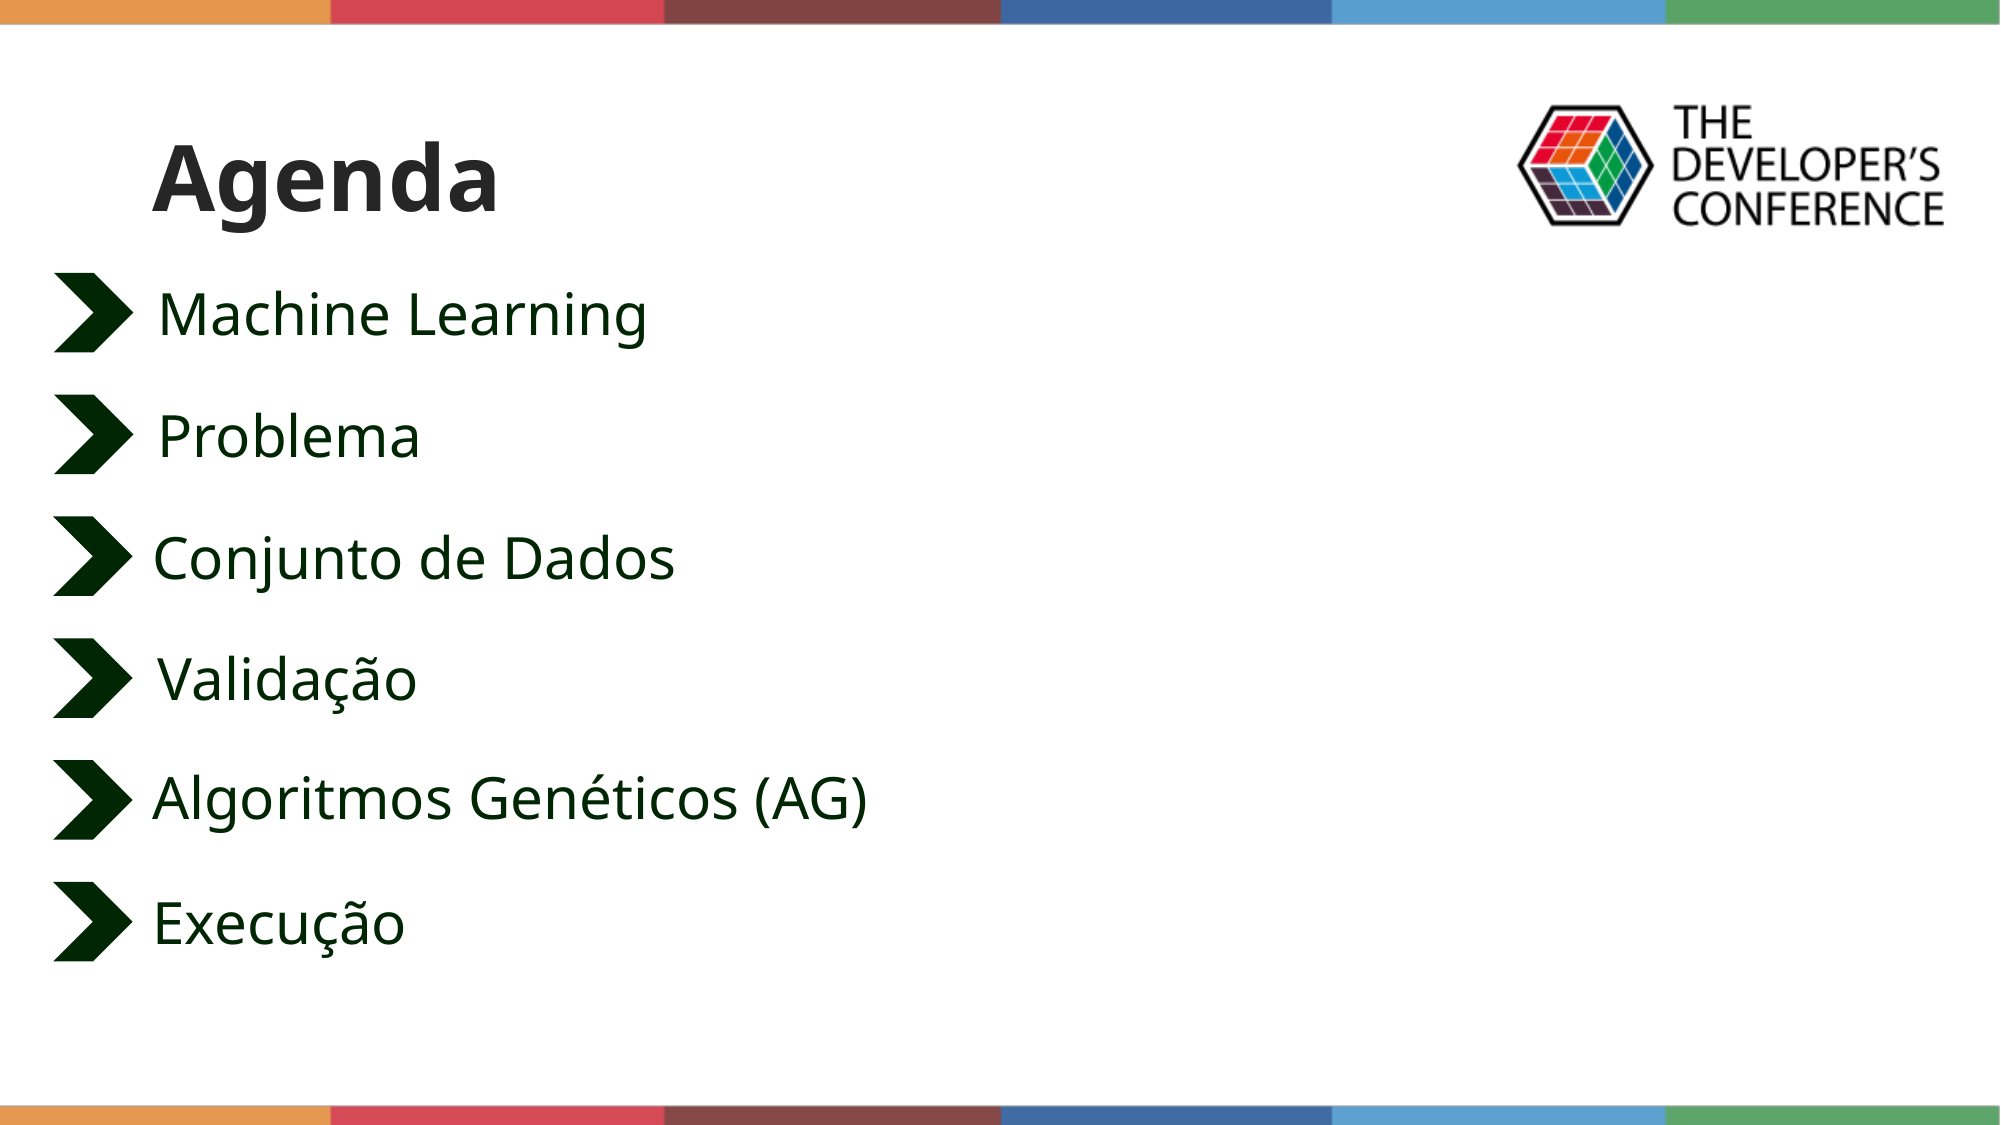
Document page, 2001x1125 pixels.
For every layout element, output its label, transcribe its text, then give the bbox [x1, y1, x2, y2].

text_box [50, 880, 135, 963]
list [1498, 86, 1960, 243]
text_box [51, 271, 135, 354]
text_box Conjunto de Dados [137, 513, 977, 599]
text_box Execução [137, 878, 977, 964]
title Agenda [137, 86, 579, 278]
text_box Algoritmos Genéticos (AG) [137, 753, 977, 839]
text_box [50, 759, 135, 841]
picture [0, 0, 2000, 53]
text_box [50, 637, 135, 719]
text_box Problema [143, 391, 982, 477]
text_box [51, 393, 135, 476]
text_box Validação [143, 635, 977, 720]
text_box Machine Learning [143, 269, 977, 355]
picture [0, 1079, 2000, 1125]
text_box [50, 515, 135, 597]
